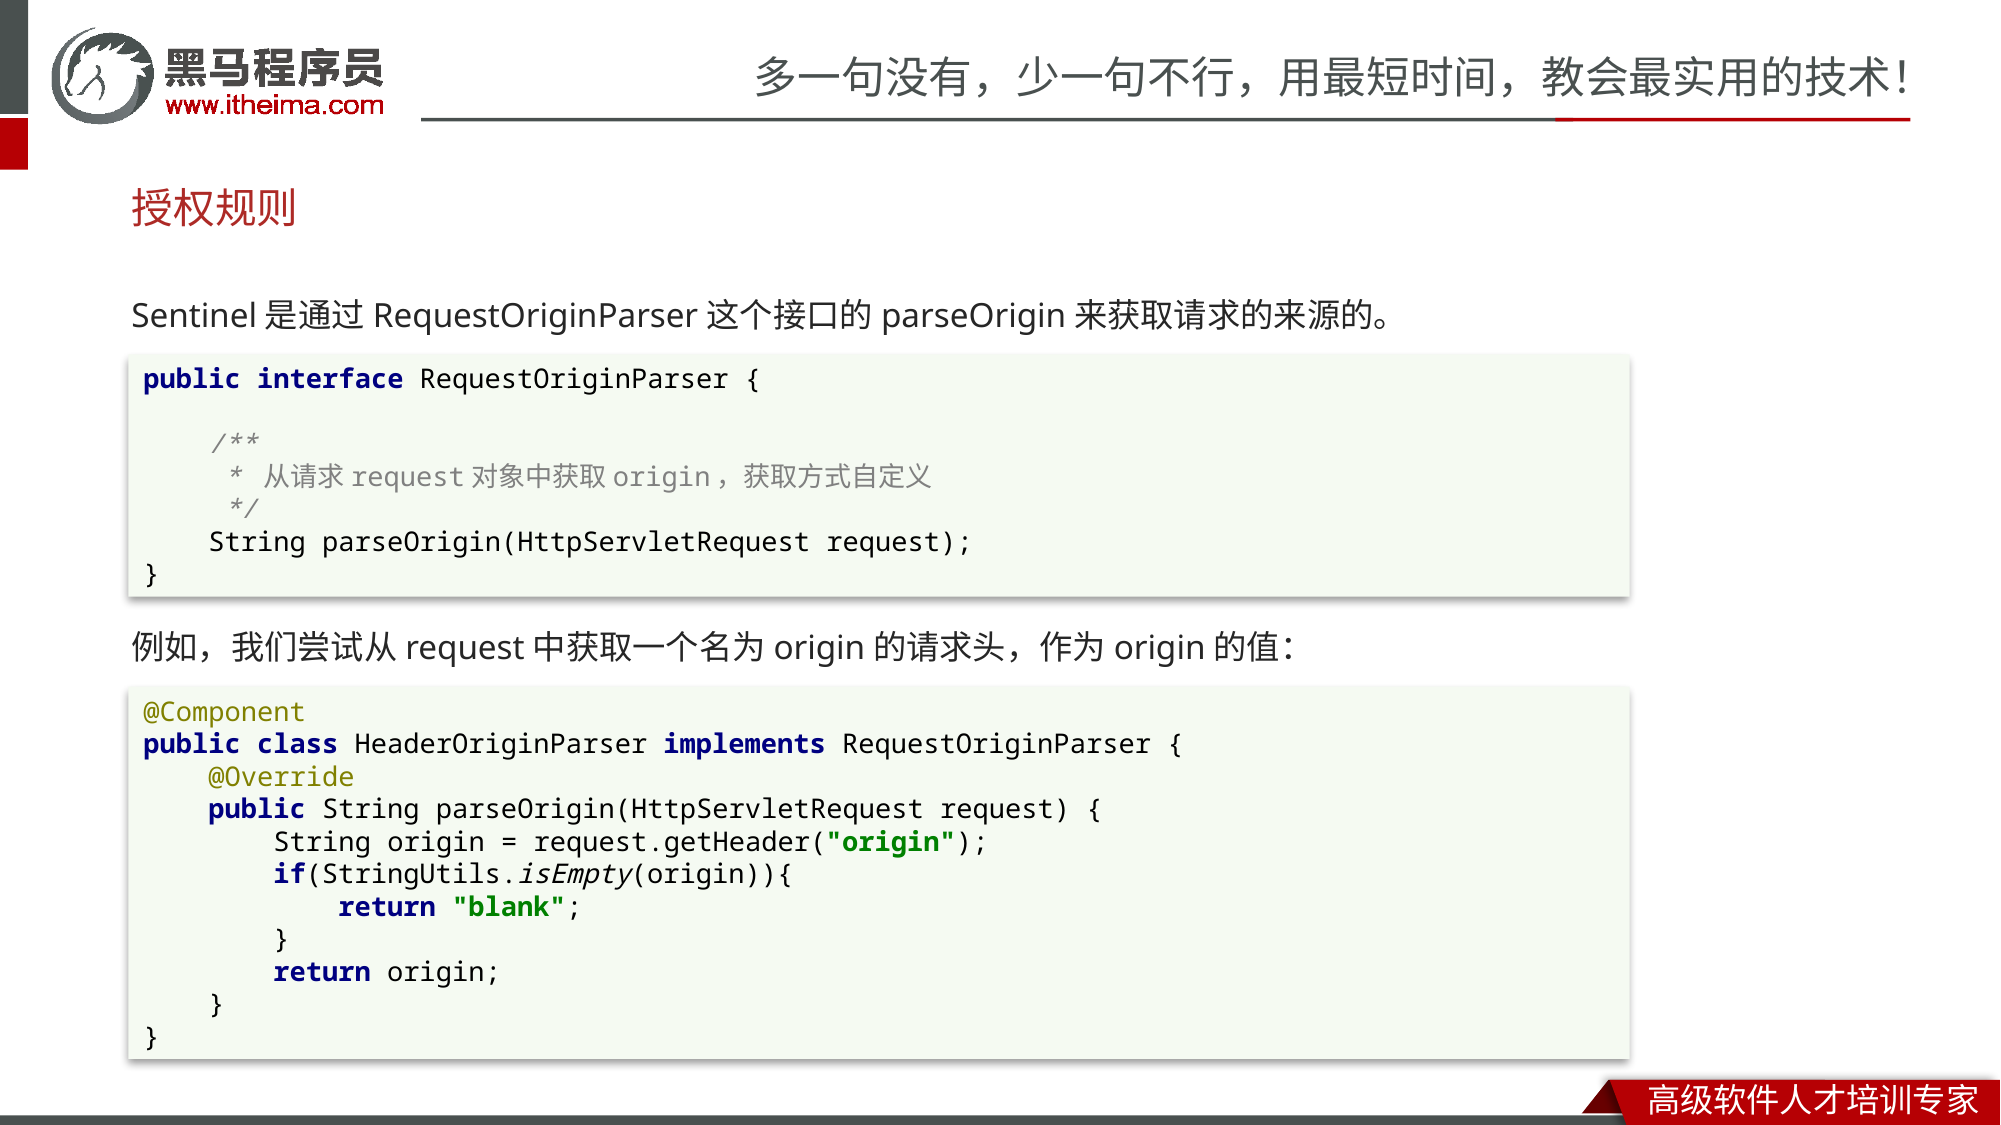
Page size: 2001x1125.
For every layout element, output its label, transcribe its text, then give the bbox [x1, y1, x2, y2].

picture [50, 26, 384, 125]
text_box public interface RequestOriginParser { /** * 从请求request对象中获取origin，获取方式自定义 */ String parseOrigin(HttpServletRequest request); } [128, 354, 1630, 597]
list Sentinel是通过RequestOriginParser这个接口的parseOrigin来获取请求的来源的。 例如，我们尝试从request中获取一个名为origin的请求头，作为origin的值： [116, 266, 1872, 900]
text_box @Component public class HeaderOriginParser implements RequestOriginParser { @Override public String parseOrigin(HttpServletRequest request) { String origin = request.getHeader("origin"); if(StringUtils.isEmpty(origin)){ return "blank"; } return origin; } } [128, 686, 1630, 1059]
title 授权规则 [116, 164, 1872, 250]
